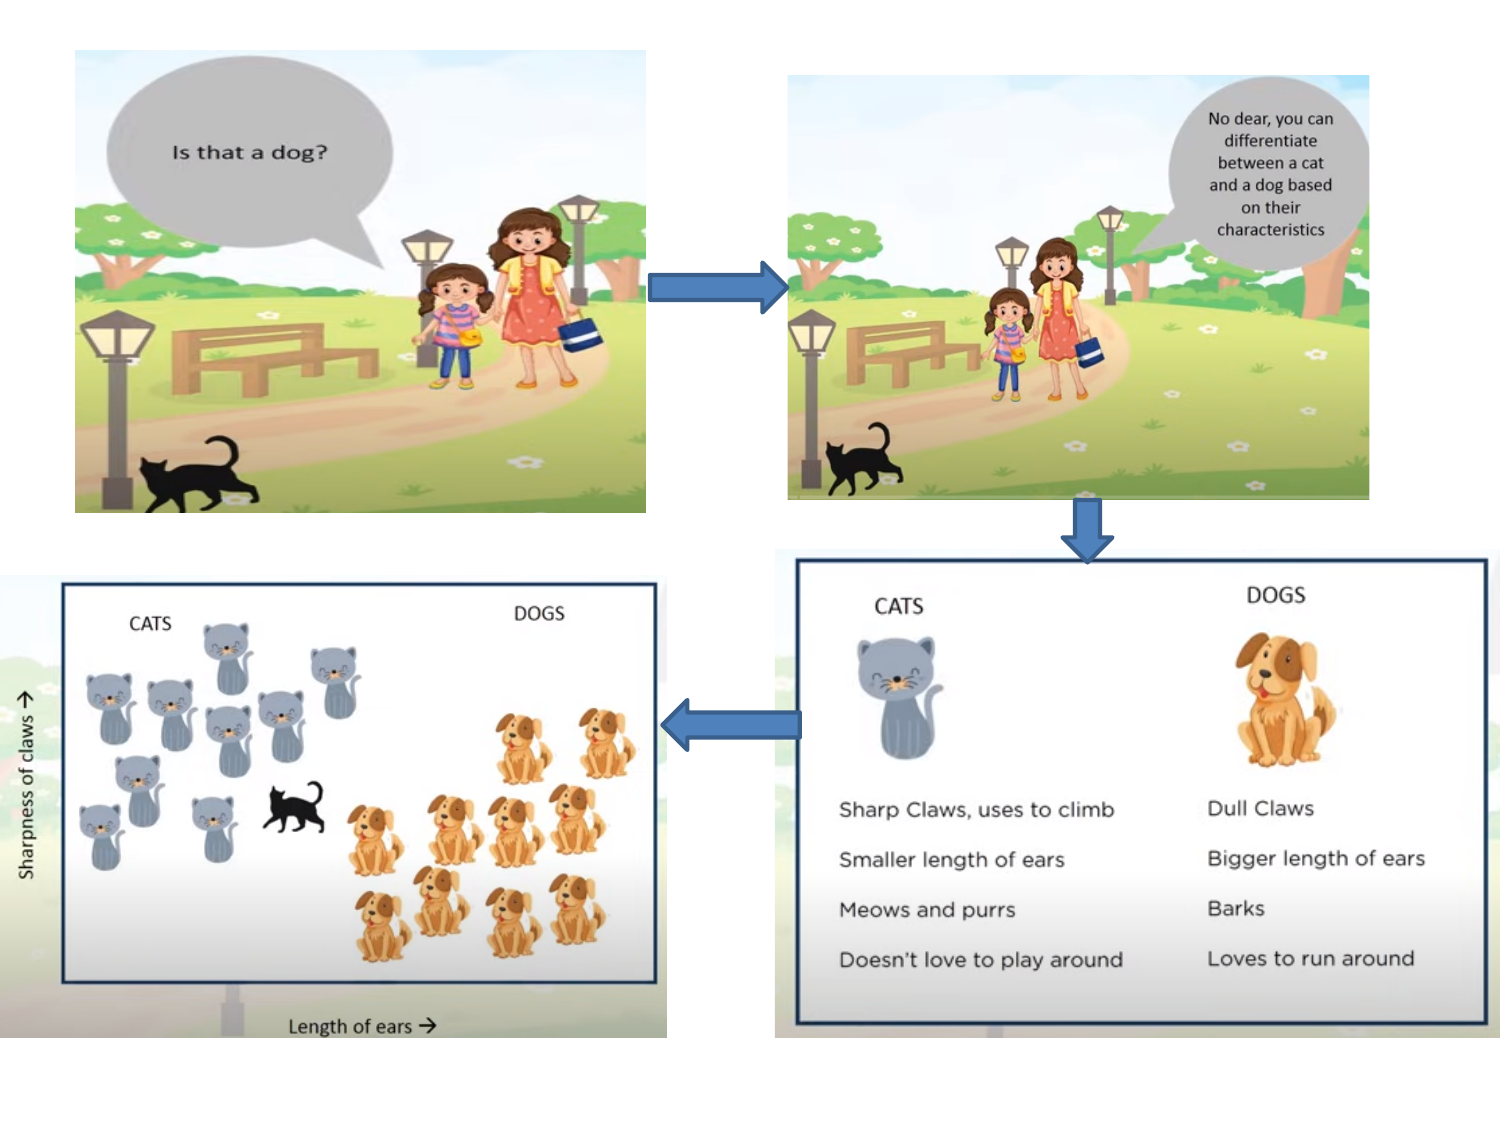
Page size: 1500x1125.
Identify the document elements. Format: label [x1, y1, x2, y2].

picture [787, 74, 1370, 501]
text_box [651, 260, 782, 315]
picture [774, 549, 1500, 1038]
text_box [1060, 510, 1115, 548]
picture [74, 49, 646, 513]
text_box [672, 698, 769, 752]
picture [0, 574, 667, 1038]
